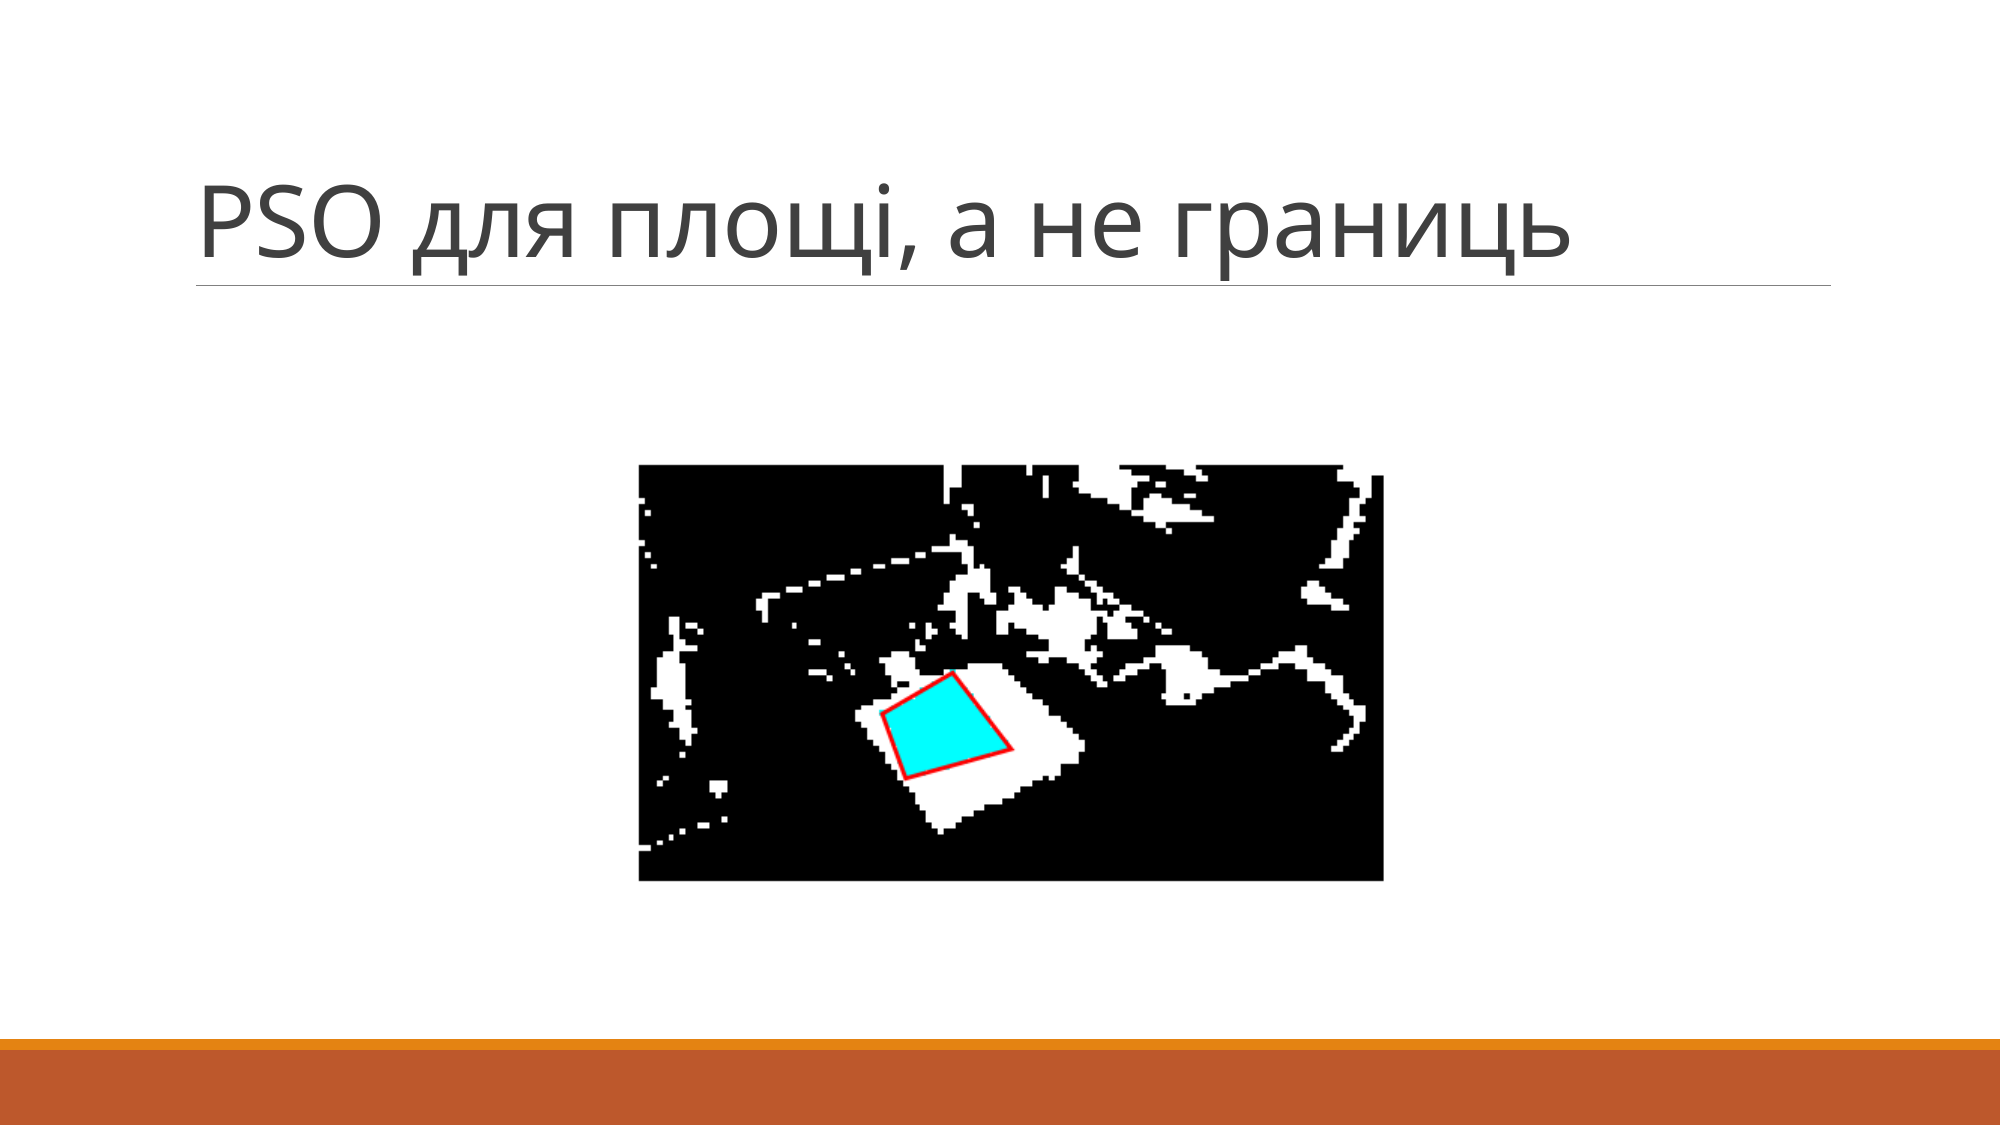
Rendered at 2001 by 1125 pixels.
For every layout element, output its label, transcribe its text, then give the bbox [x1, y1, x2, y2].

title PSO для площі, а не границь [180, 47, 1830, 285]
picture [519, 309, 1481, 1031]
